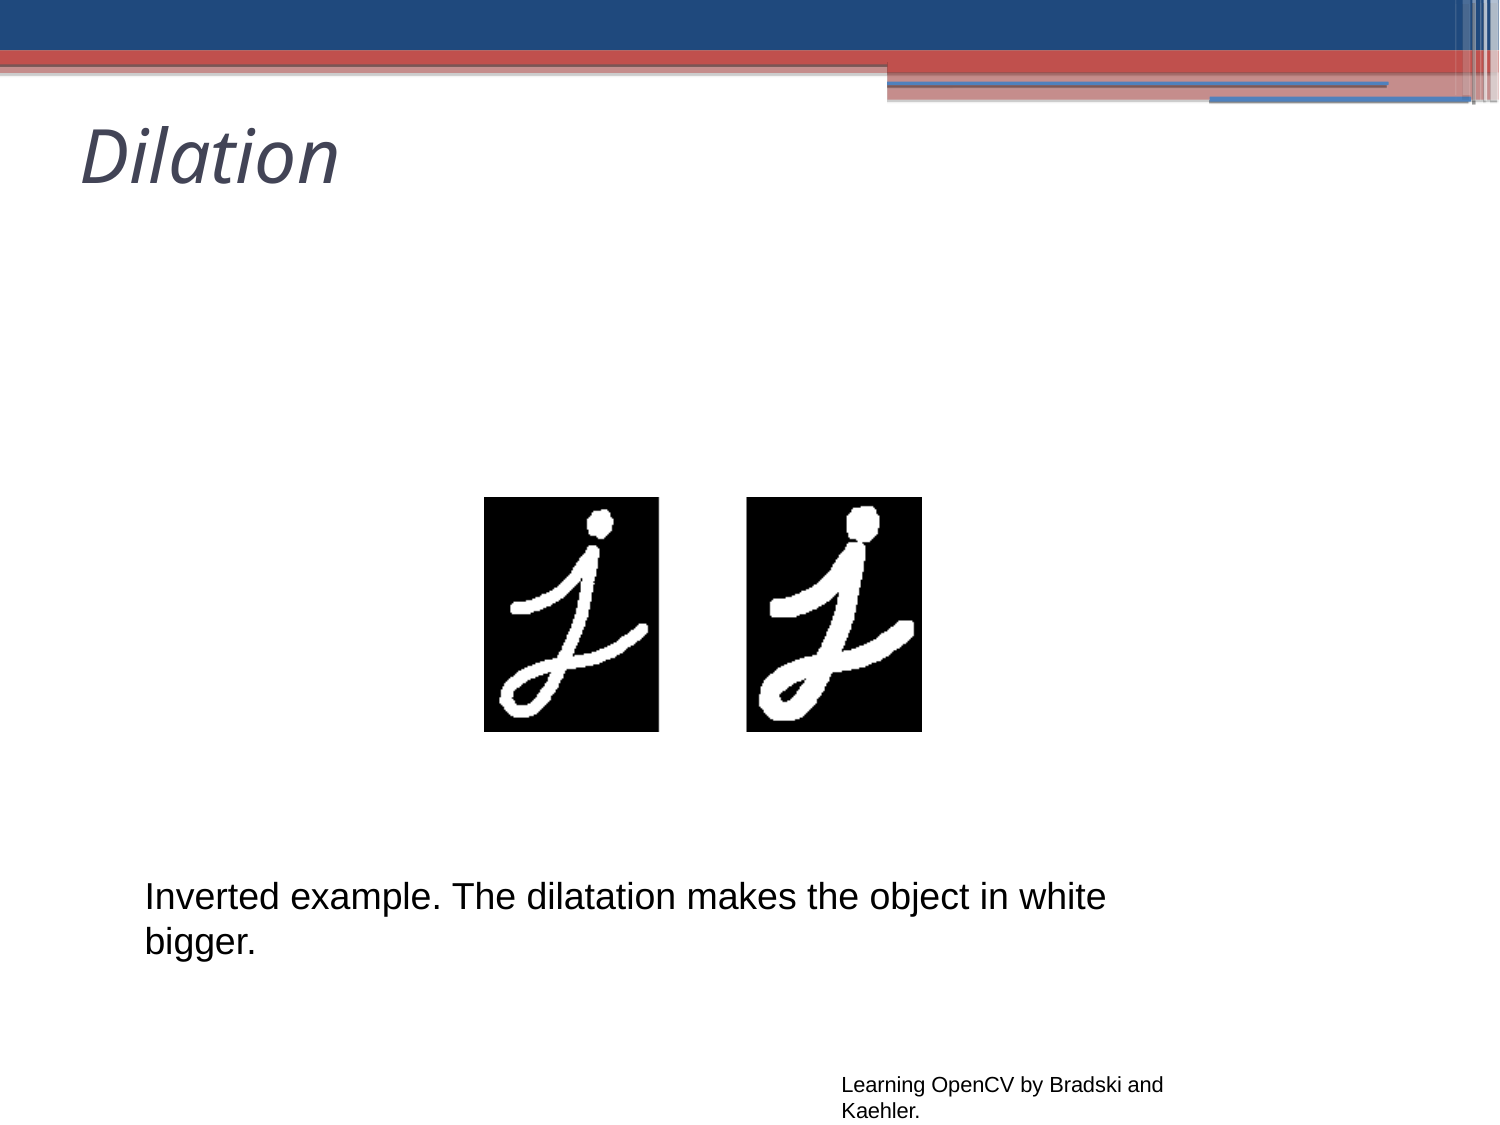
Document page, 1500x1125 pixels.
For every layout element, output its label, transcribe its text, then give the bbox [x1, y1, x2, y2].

text_box Inverted example. The dilatation makes the object in white bigger. [129, 864, 1244, 921]
text_box Learning OpenCV by Bradski and Kaehler. [826, 1062, 1264, 1102]
picture [483, 497, 922, 732]
text_box Dilation [64, 66, 1414, 241]
